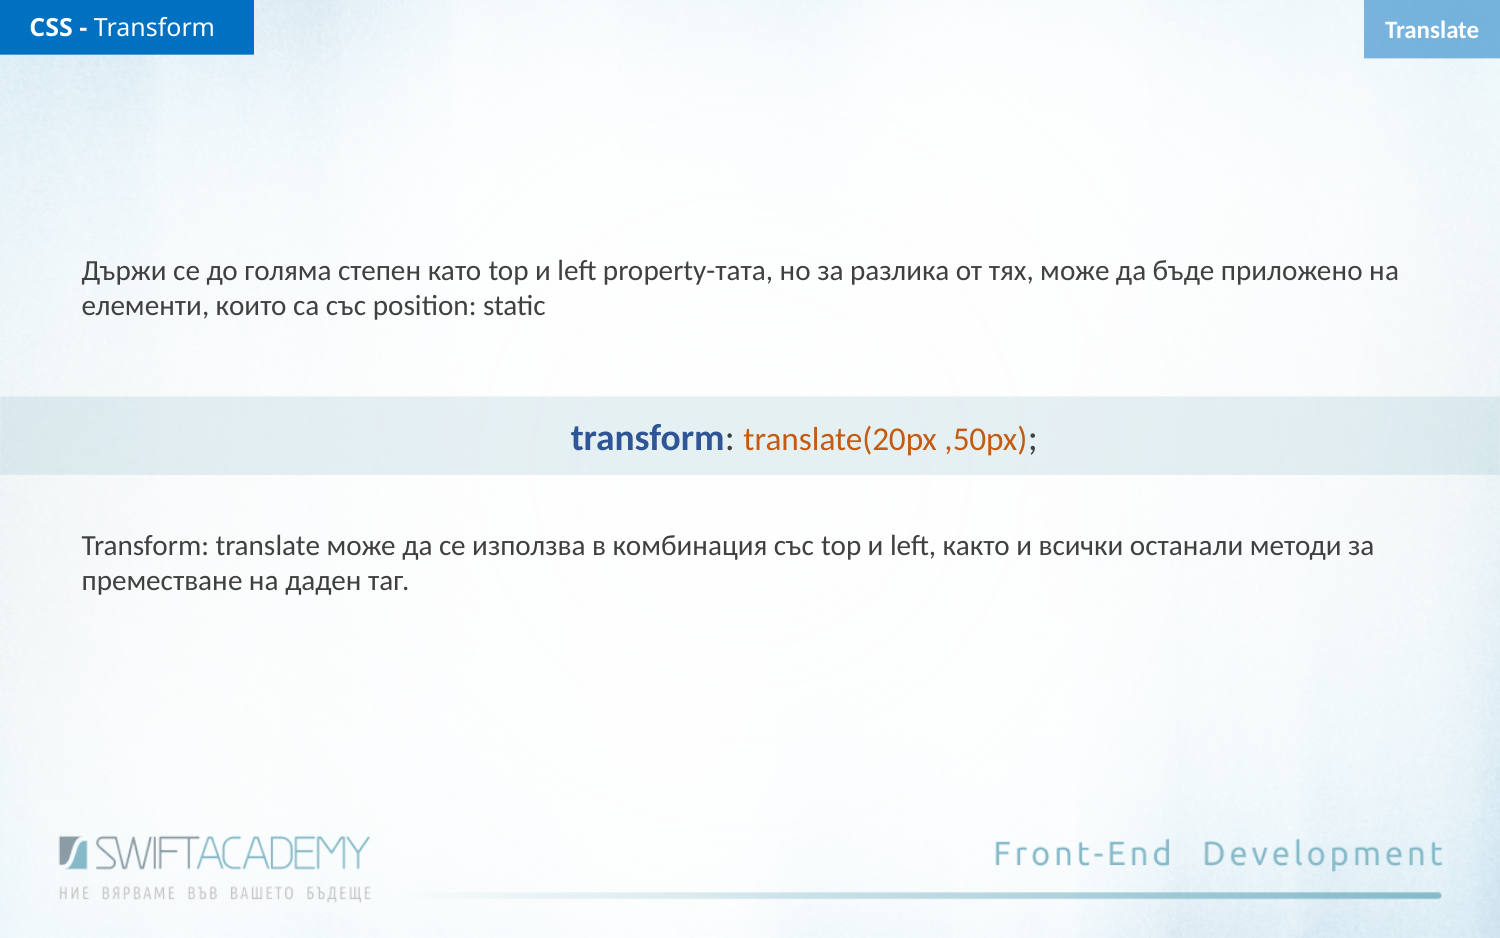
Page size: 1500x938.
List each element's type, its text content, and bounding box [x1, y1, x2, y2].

text_box transform: translate(20px ,50px); [556, 405, 1053, 466]
text_box Държи се до голяма степен като top и left property-тата, но за разлика от тях, може да бъде приложено на елементи, които са със position: static [66, 244, 1426, 329]
text_box CSS - Transform [14, 4, 254, 49]
text_box Transform: translate може да се използва в комбинация със top и left, както и всички останали методи за преместване на даден таг. [66, 518, 1426, 604]
text_box [0, 395, 1500, 476]
text_box [0, 0, 255, 56]
text_box [1363, 0, 1500, 59]
text_box Translate [1364, 6, 1500, 52]
